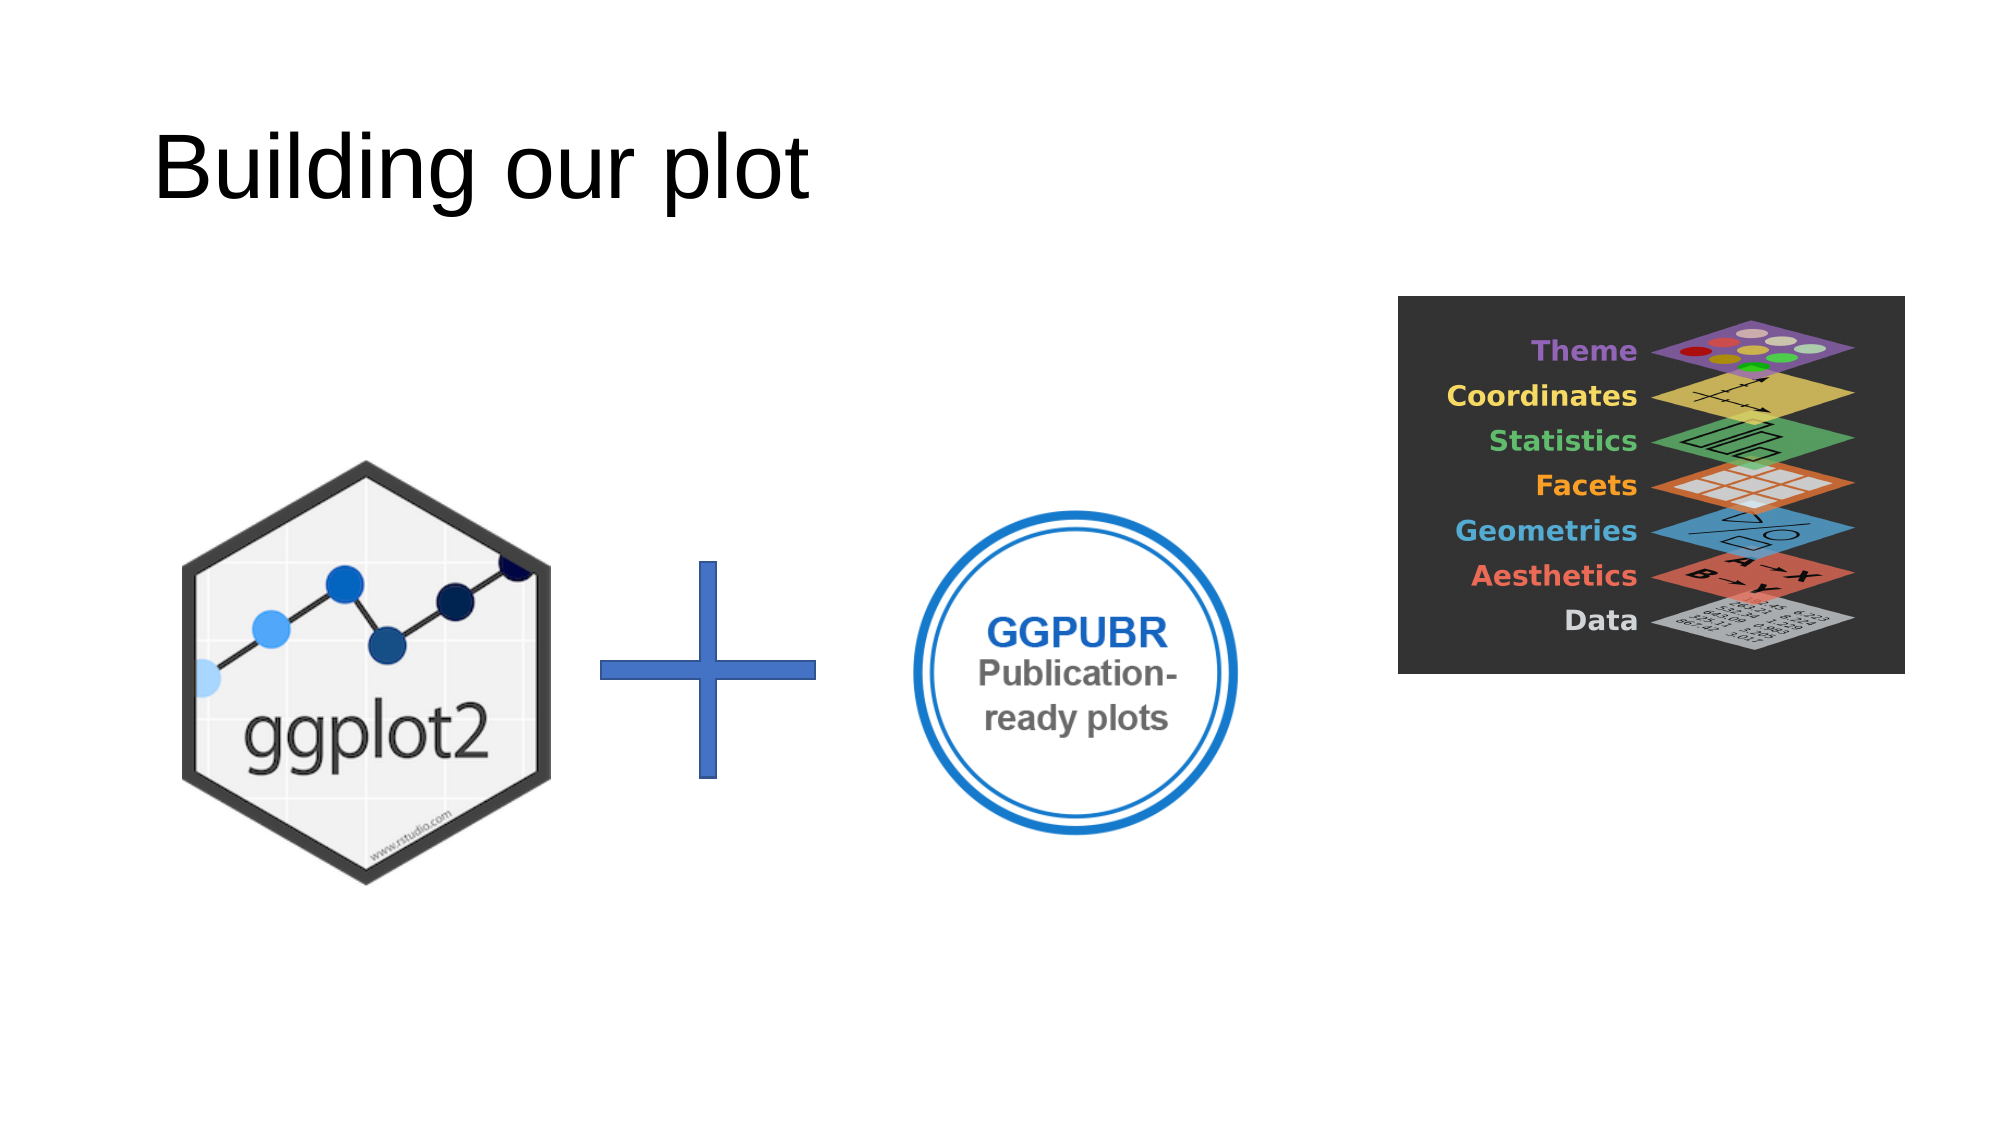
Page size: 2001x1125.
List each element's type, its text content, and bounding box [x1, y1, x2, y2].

text_box [600, 561, 816, 779]
picture [182, 460, 551, 887]
title Building our plot [137, 59, 1863, 278]
picture [913, 510, 1240, 837]
picture [1398, 296, 1905, 674]
